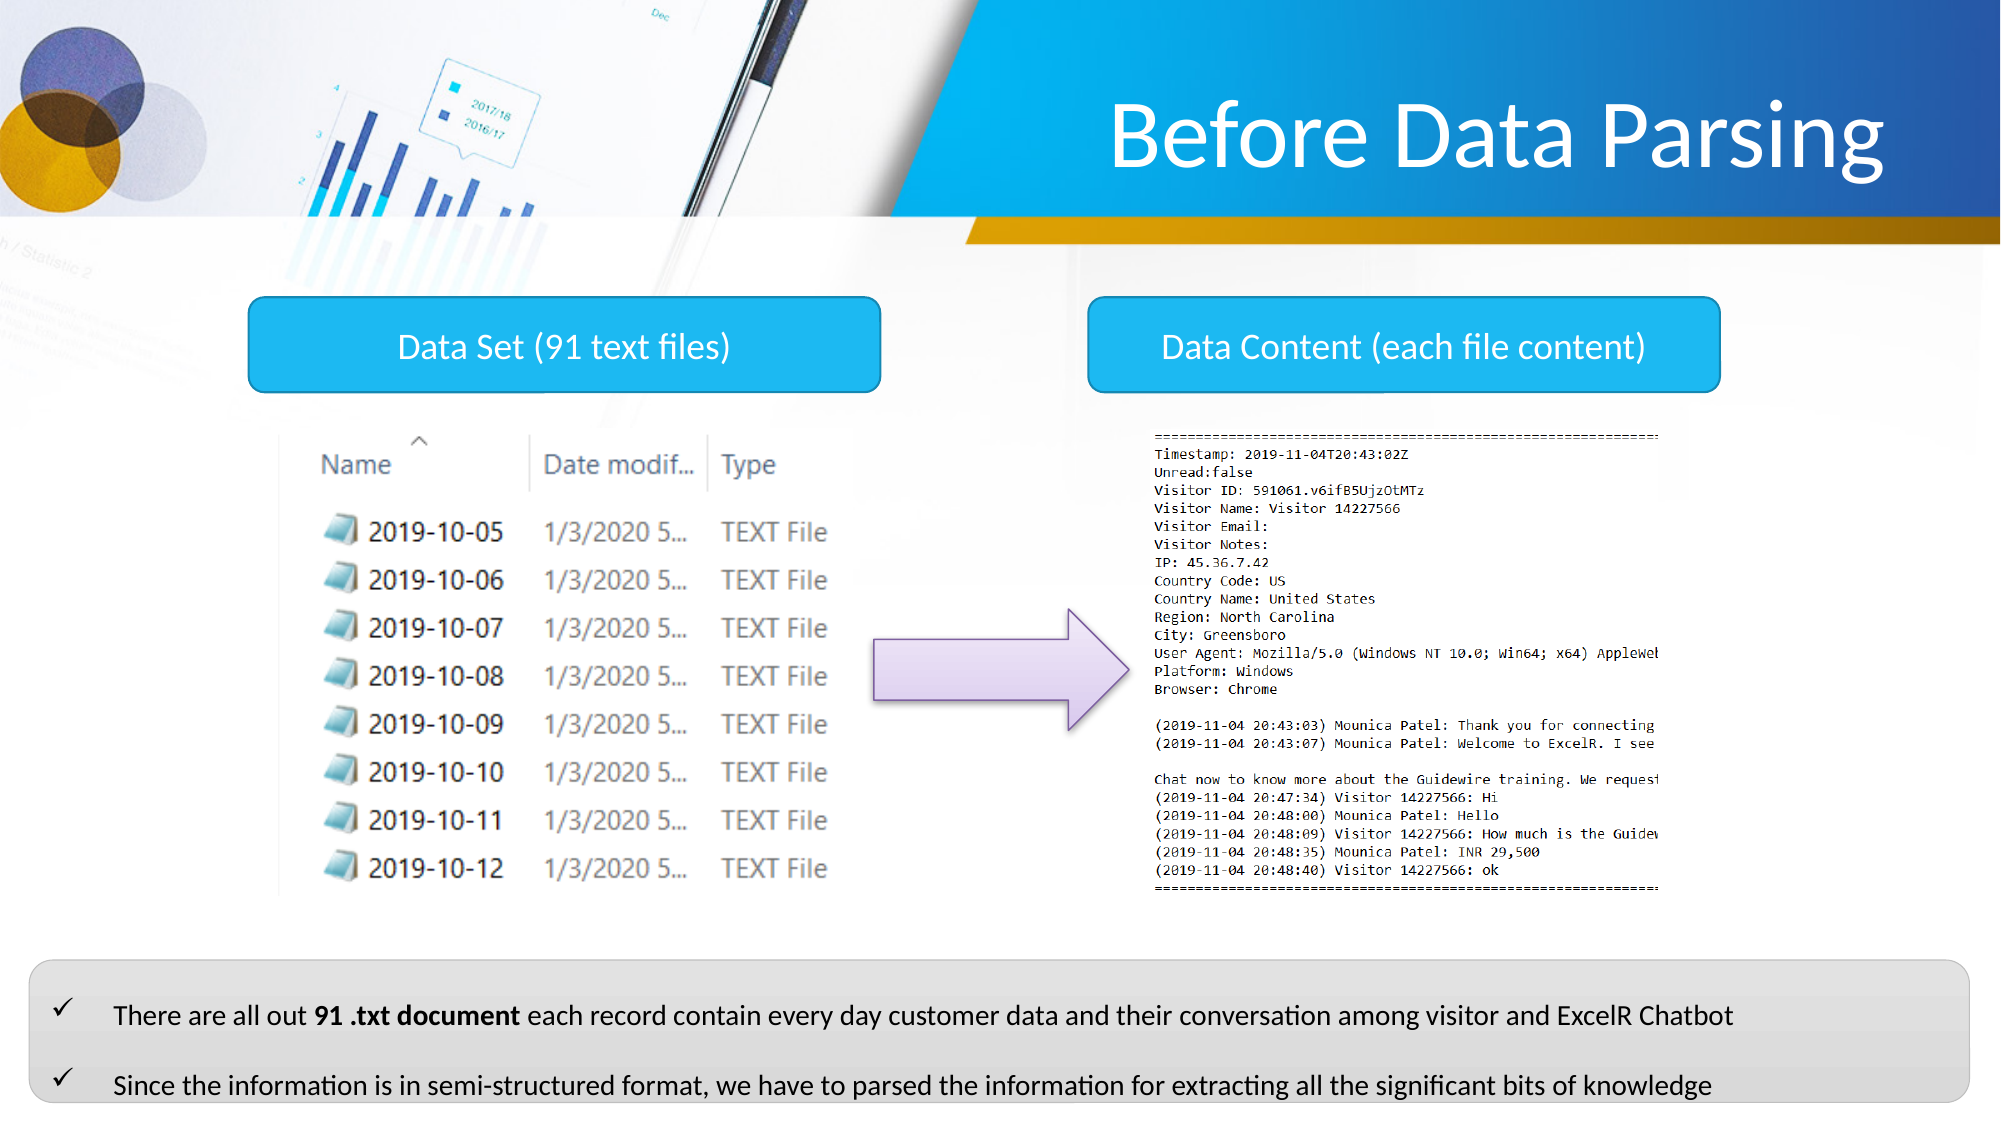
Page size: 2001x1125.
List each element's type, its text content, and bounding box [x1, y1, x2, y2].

text_box There are all out 91 .txt document each record contain every day customer data and their conversation among visitor and ExcelR Chatbot Since the information is in semi-structured format, we have to parsed the information for extracting all the significant bits of knowledge [29, 960, 1970, 1103]
text_box Data Set (91 text files) [248, 297, 881, 393]
picture [0, 0, 2001, 1125]
title Before Data Parsing [98, 61, 1902, 196]
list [1150, 429, 1659, 898]
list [278, 428, 853, 897]
text_box [873, 608, 1130, 732]
text_box Data Content (each file content) [1088, 297, 1720, 393]
